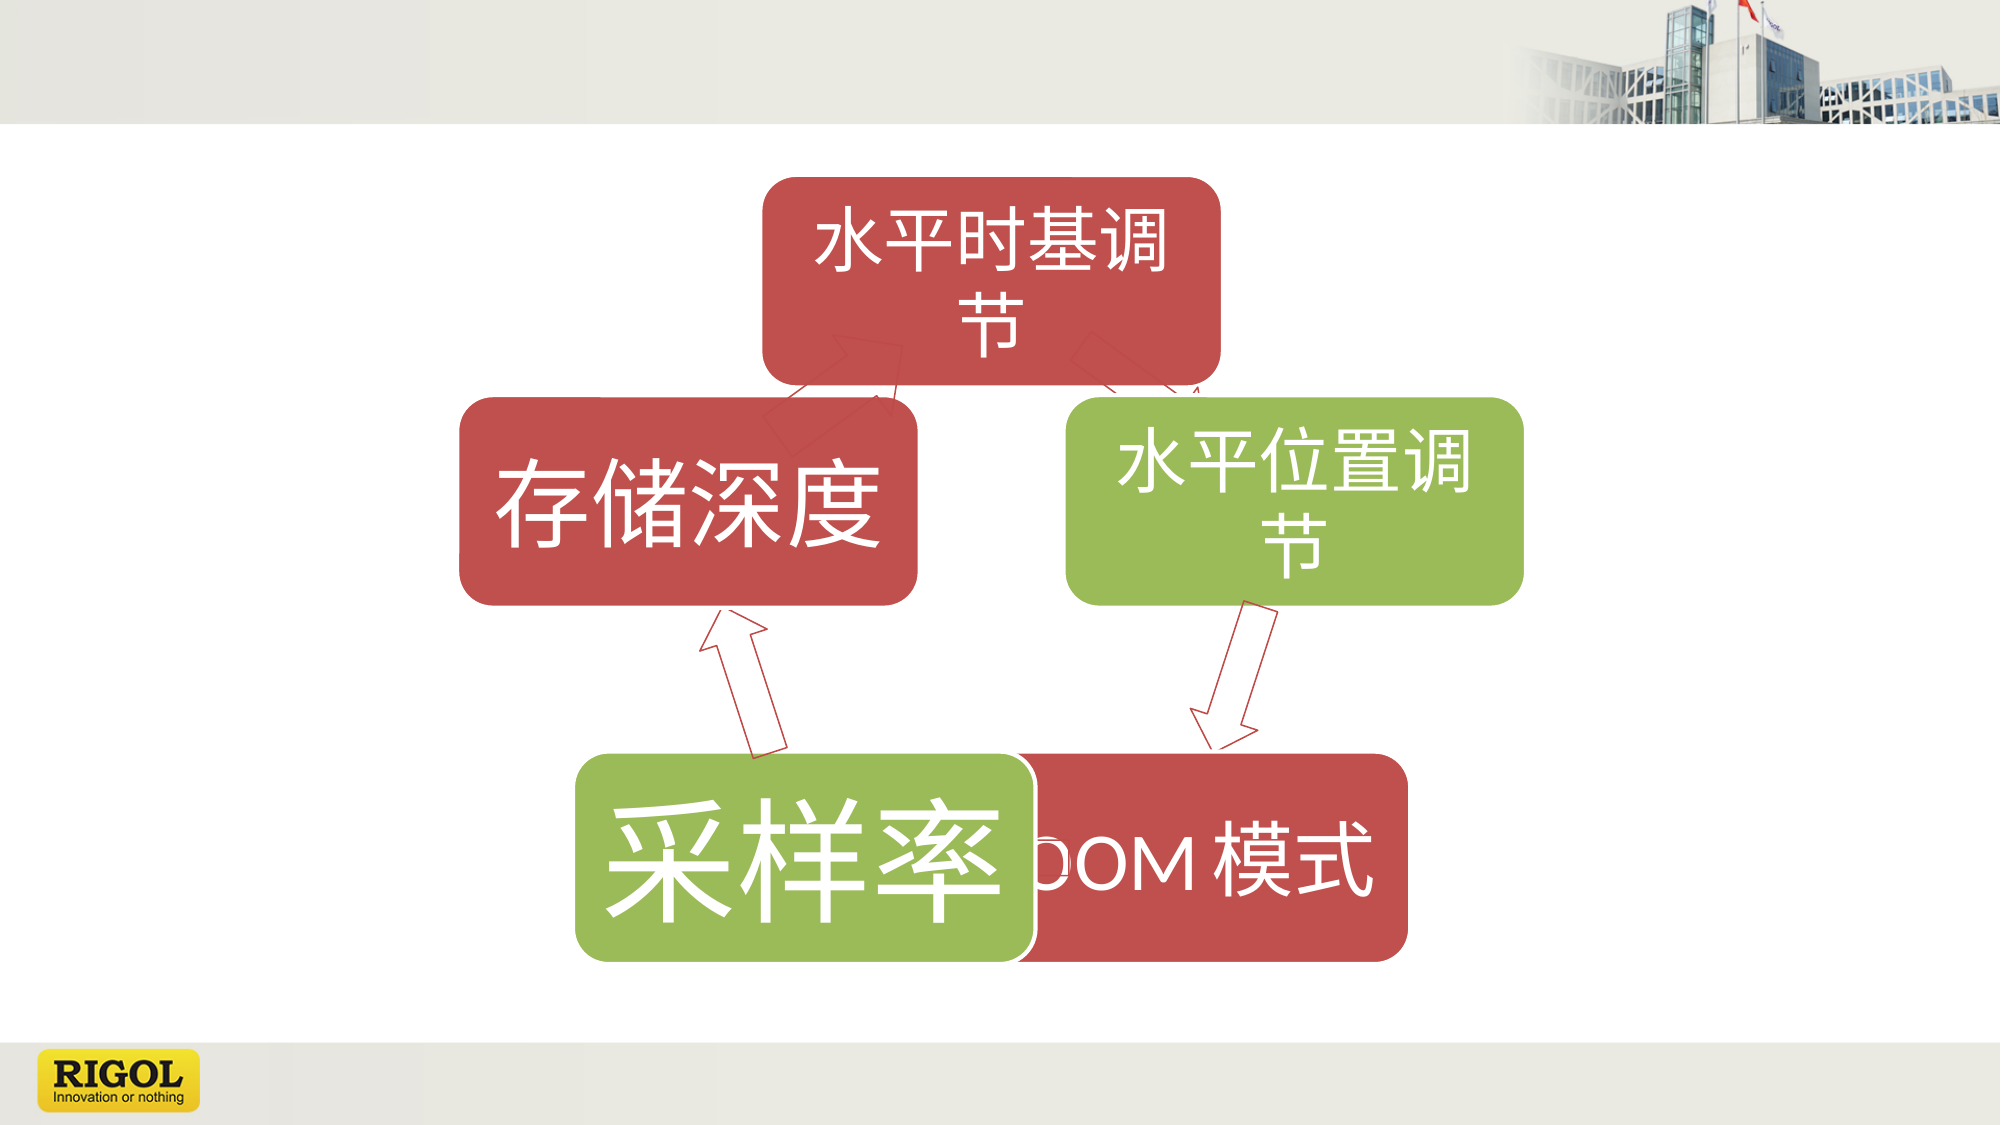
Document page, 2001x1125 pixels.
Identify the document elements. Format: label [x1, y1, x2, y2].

title [33, 37, 1650, 138]
list [66, 174, 1917, 1026]
picture [0, 0, 2000, 1125]
